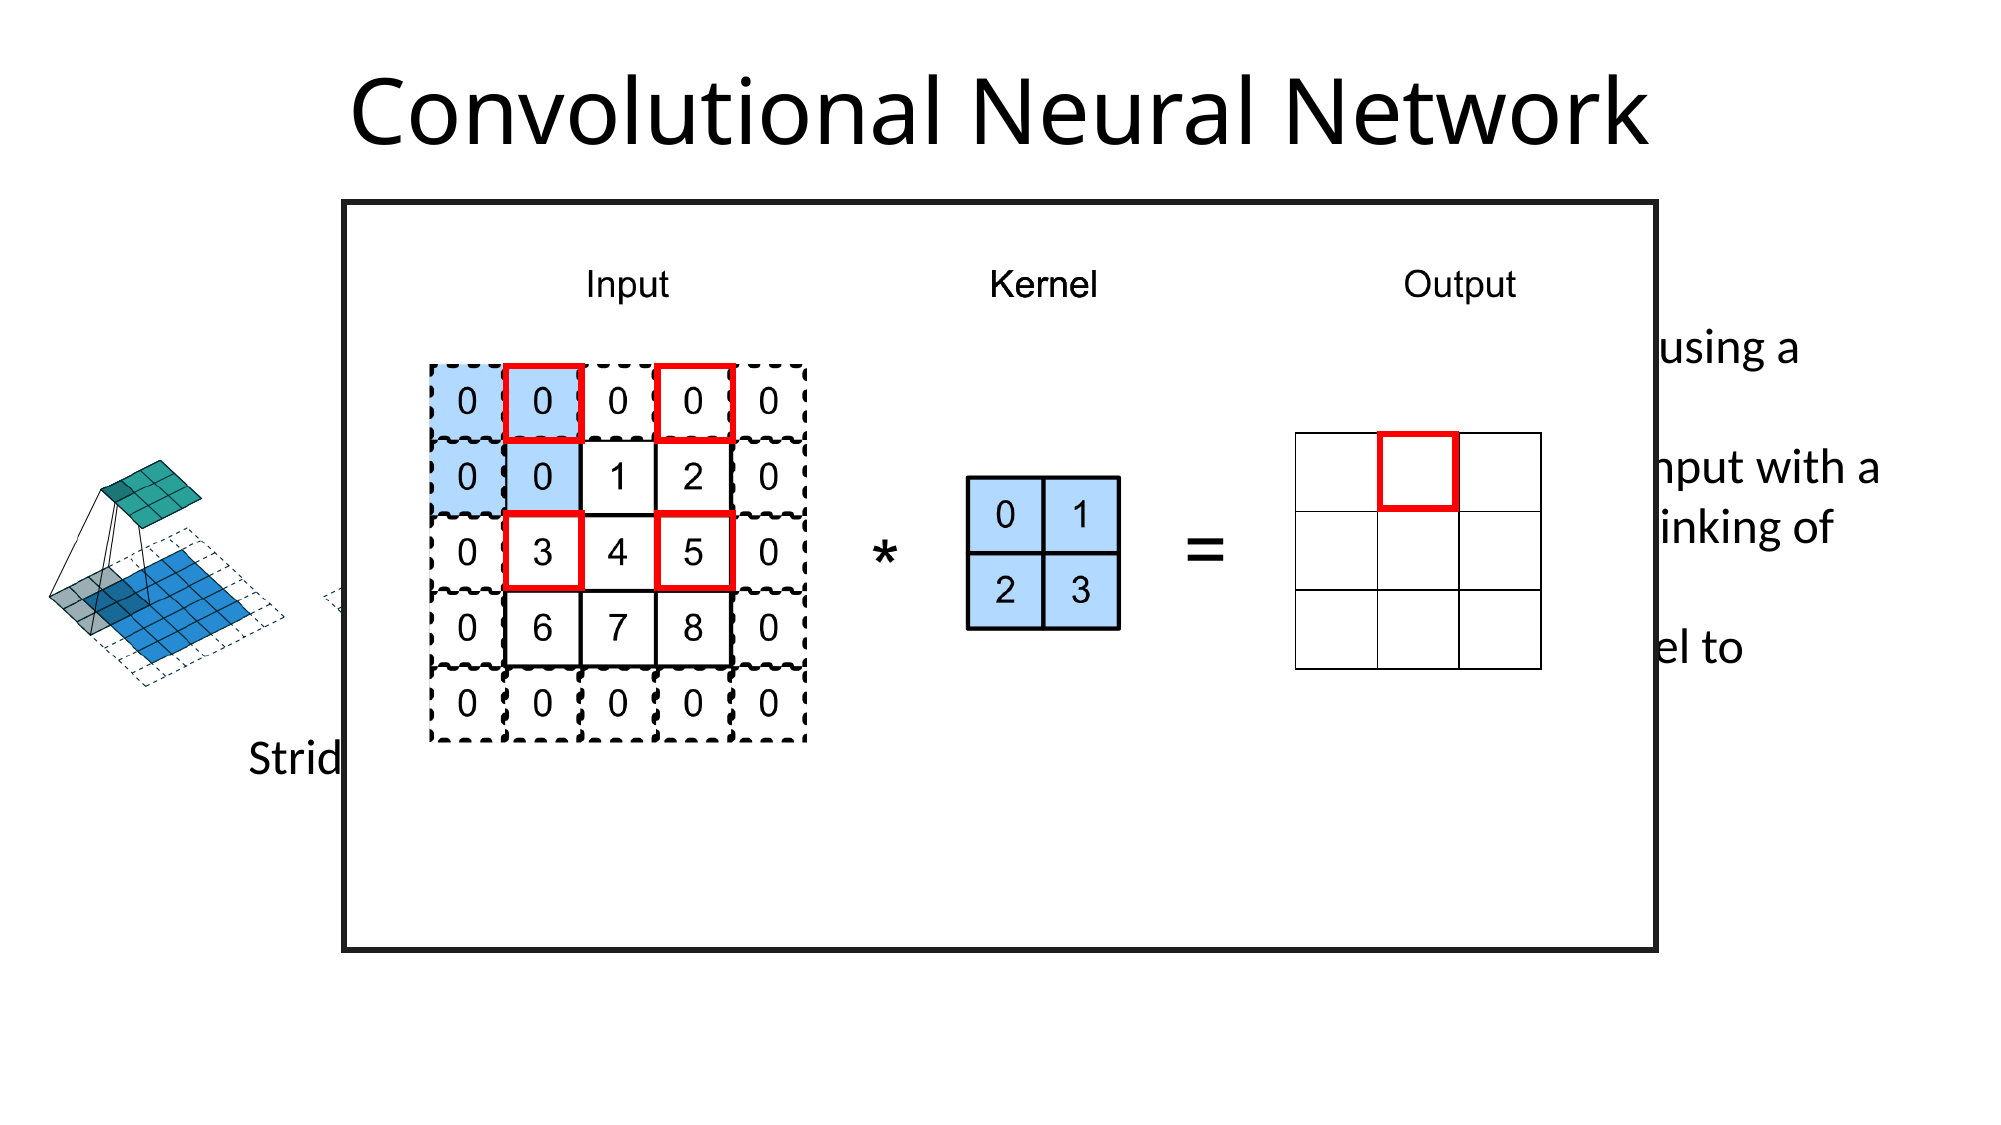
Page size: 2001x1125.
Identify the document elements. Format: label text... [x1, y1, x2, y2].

table_header [1296, 434, 1377, 511]
table_cell [1460, 591, 1540, 668]
text_box [343, 201, 1657, 951]
table_cell [1296, 512, 1377, 589]
picture [1367, 242, 1600, 335]
table_cell [1378, 591, 1458, 668]
table_cell [1296, 591, 1377, 668]
picture [22, 242, 1258, 763]
text_box Stride: 2, Padding: 1, no Dilation [71, 716, 343, 792]
text_box Stride: Apply the kernel using a step size. Padding: Surround the input with a pad value to prevent shrinking of the input. Dilation: Dilate the kernel to artificially increase the receptive field. [1657, 306, 1906, 802]
table_cell [1378, 512, 1458, 589]
text_box [1379, 433, 1456, 509]
table_header [1460, 434, 1540, 511]
table_cell [1460, 512, 1540, 589]
title Convolutional Neural Network [137, 5, 1863, 224]
